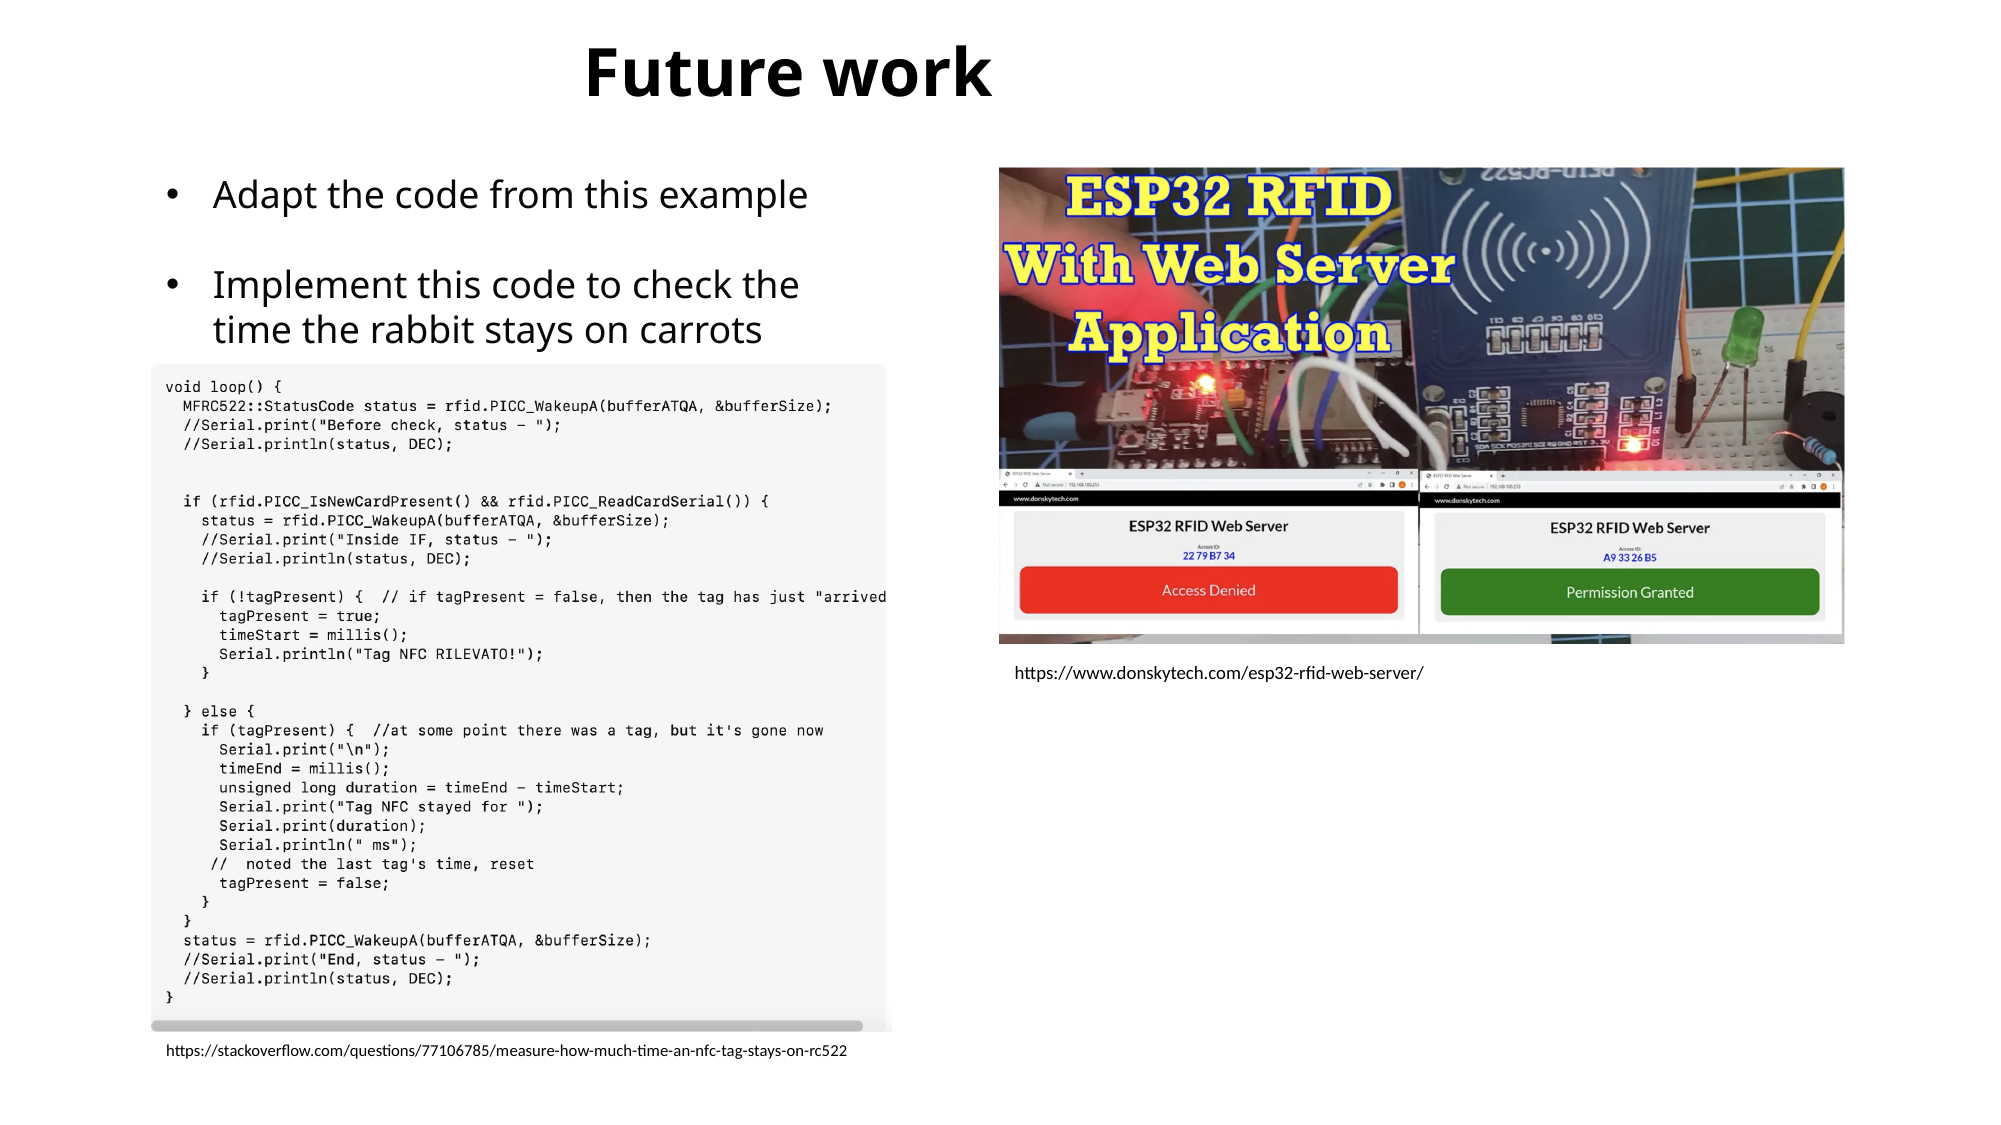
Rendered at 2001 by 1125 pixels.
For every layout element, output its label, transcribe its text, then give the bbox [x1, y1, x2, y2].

text_box Future work [0, 0, 1798, 119]
text_box https://www.donskytech.com/esp32-rfid-web-server/ [999, 653, 2000, 691]
text_box Adapt the code from this example Implement this code to check the time the rabbit stays on carrots [151, 163, 892, 362]
picture [151, 362, 892, 1032]
text_box https://stackoverflow.com/questions/77106785/measure-how-much-time-an-nfc-tag-stays-on-rc522 [151, 1032, 1318, 1068]
picture [999, 163, 1849, 647]
